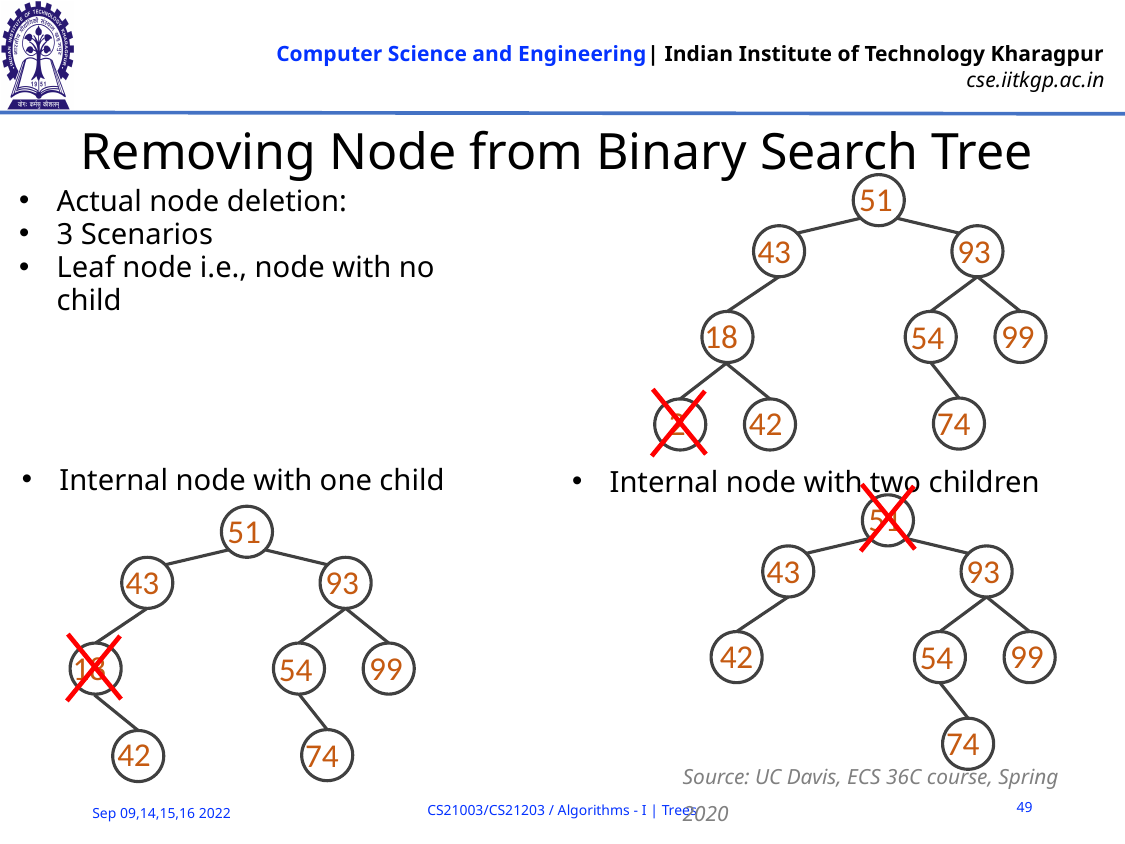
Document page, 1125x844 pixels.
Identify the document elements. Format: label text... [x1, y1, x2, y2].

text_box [61, 502, 415, 782]
text_box Internal node with two children [557, 455, 1078, 501]
text_box Actual node deletion: 3 Scenarios Leaf node i.e., node with no child [4, 176, 507, 302]
picture [1, 1, 74, 110]
footer CS21003/CS21203 / Algorithms - I | Trees [185, 787, 940, 833]
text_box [860, 484, 915, 552]
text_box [704, 491, 1056, 770]
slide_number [77, 798, 274, 844]
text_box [651, 389, 706, 456]
text_box Internal node with one child [7, 453, 471, 499]
text_box Source: UC Davis, ECS 36C course, Spring 2020 [668, 775, 1121, 802]
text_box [66, 634, 122, 701]
title Removing Node from Binary Search Tree [35, 78, 1078, 221]
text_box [654, 170, 1046, 450]
slide_number 49 [992, 785, 1048, 831]
